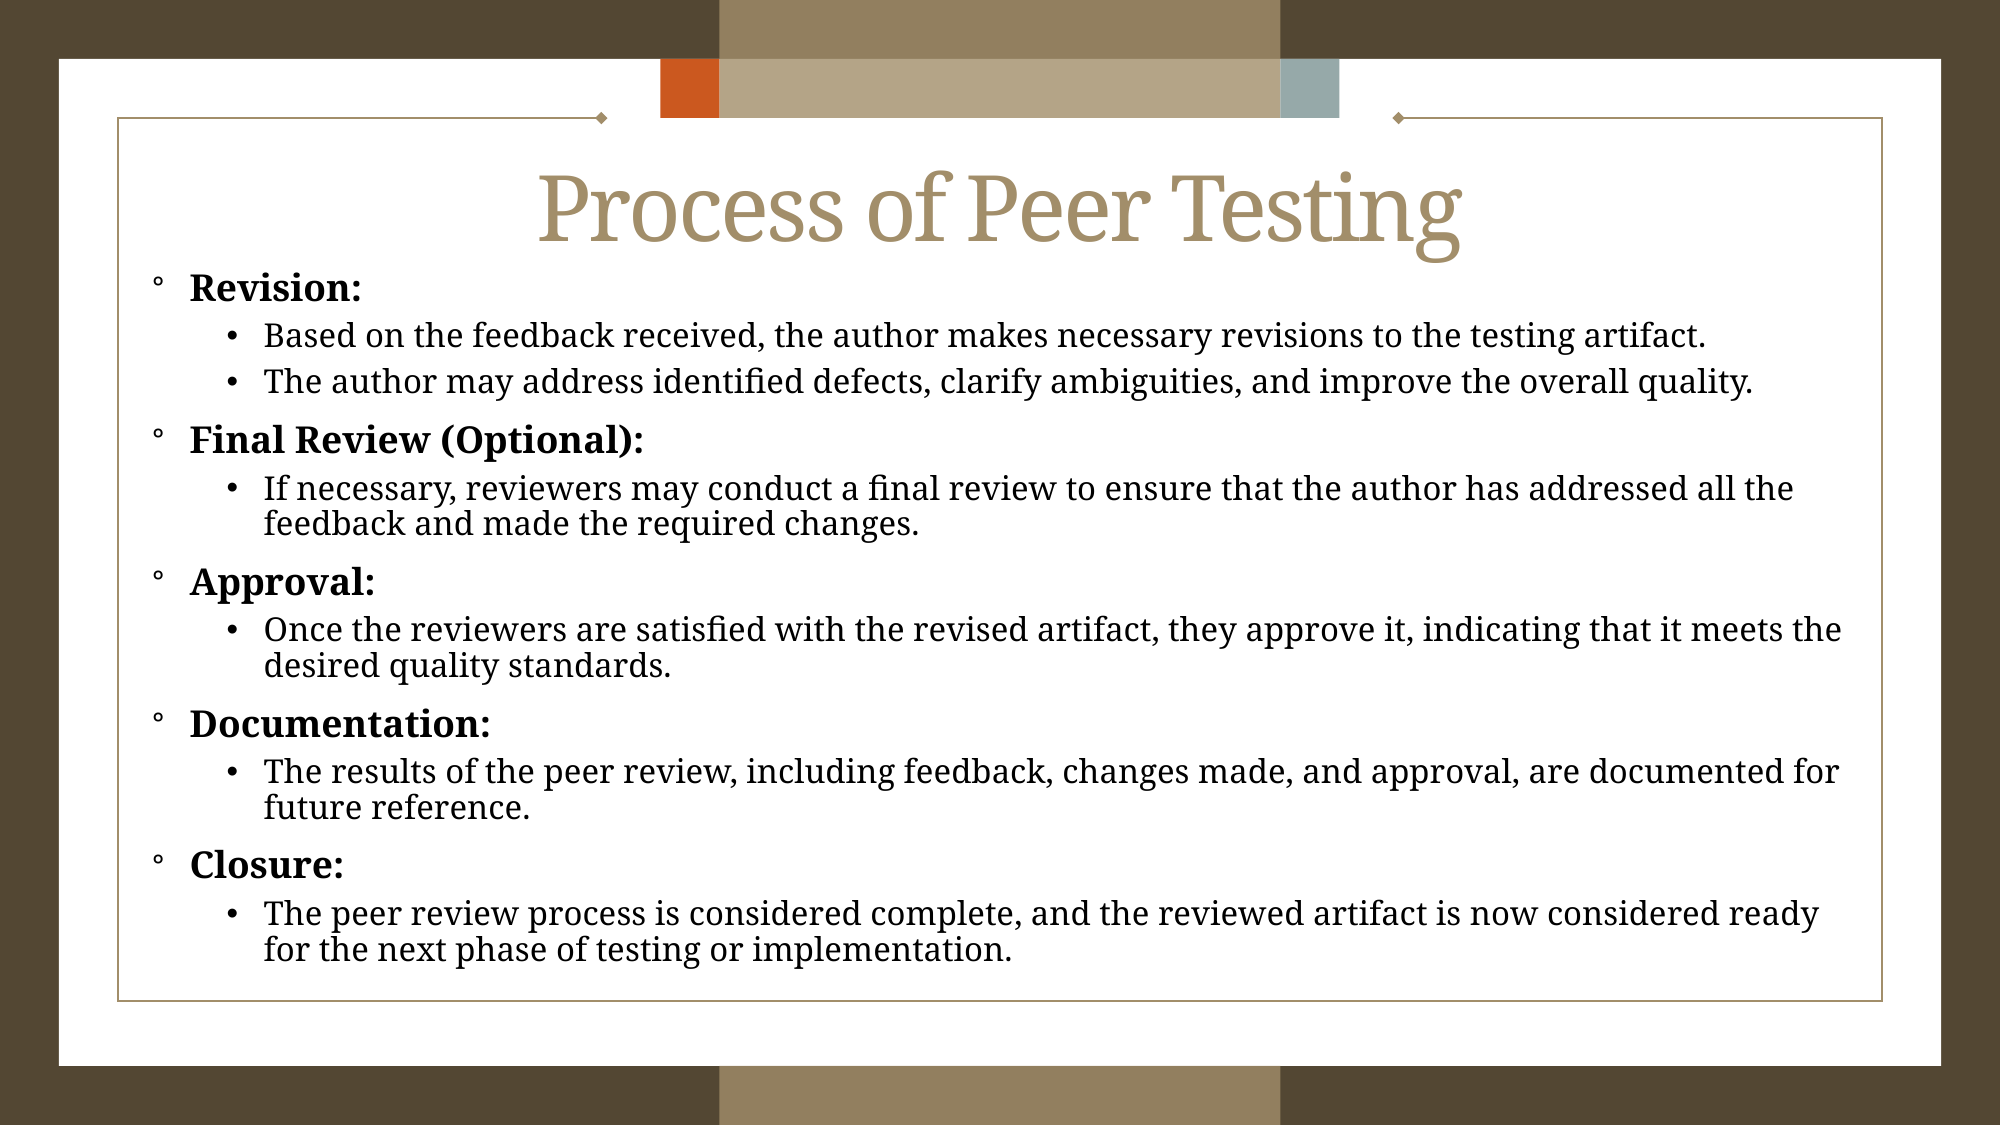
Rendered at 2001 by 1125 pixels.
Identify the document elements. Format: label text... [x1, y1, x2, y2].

list Revision: Based on the feedback received, the author makes necessary revisions to the testing artifact. The author may address identified defects, clarify ambiguities, and improve the overall quality. Final Review (Optional): If necessary, reviewers may conduct a final review to ensure that the author has addressed all the feedback and made the required changes. Approval: Once the reviewers are satisfied with the revised artifact, they approve it, indicating that it meets the desired quality standards. Documentation: The results of the peer review, including feedback, changes made, and approval, are documented for future reference. Closure: The peer review process is considered complete, and the reviewed artifact is now considered ready for the next phase of testing or implementation. [137, 261, 1863, 979]
title Process of Peer Testing [137, 146, 1863, 261]
